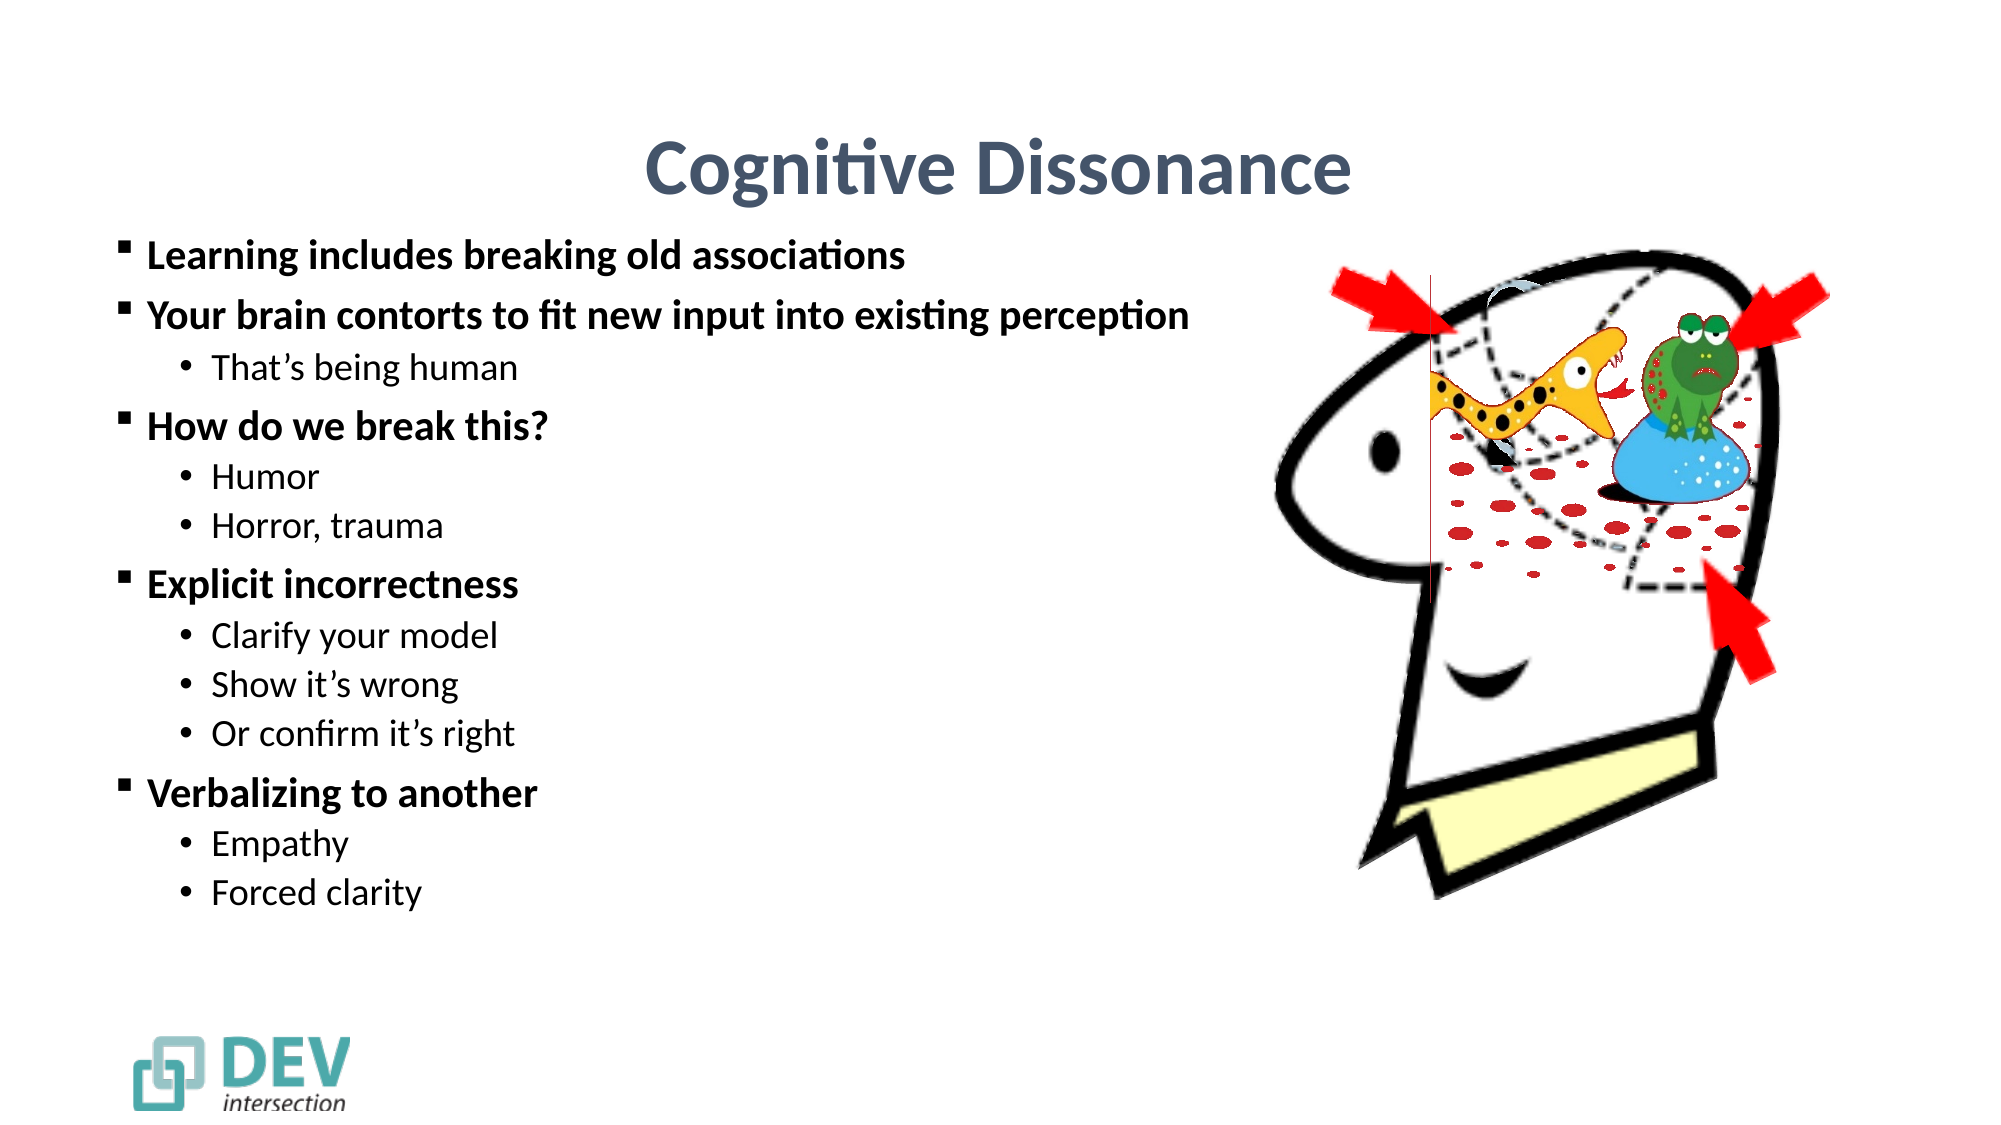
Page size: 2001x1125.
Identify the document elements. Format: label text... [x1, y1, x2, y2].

list Learning includes breaking old associations Your brain contorts to fit new input into existing perception That’s being human How do we break this? Humor Horror, trauma Explicit incorrectness Clarify your model Show it’s wrong Or confirm it’s right Verbalizing to another Empathy Forced clarity [99, 224, 1900, 925]
title Cognitive Dissonance [137, 59, 1863, 224]
picture [1269, 224, 1830, 900]
